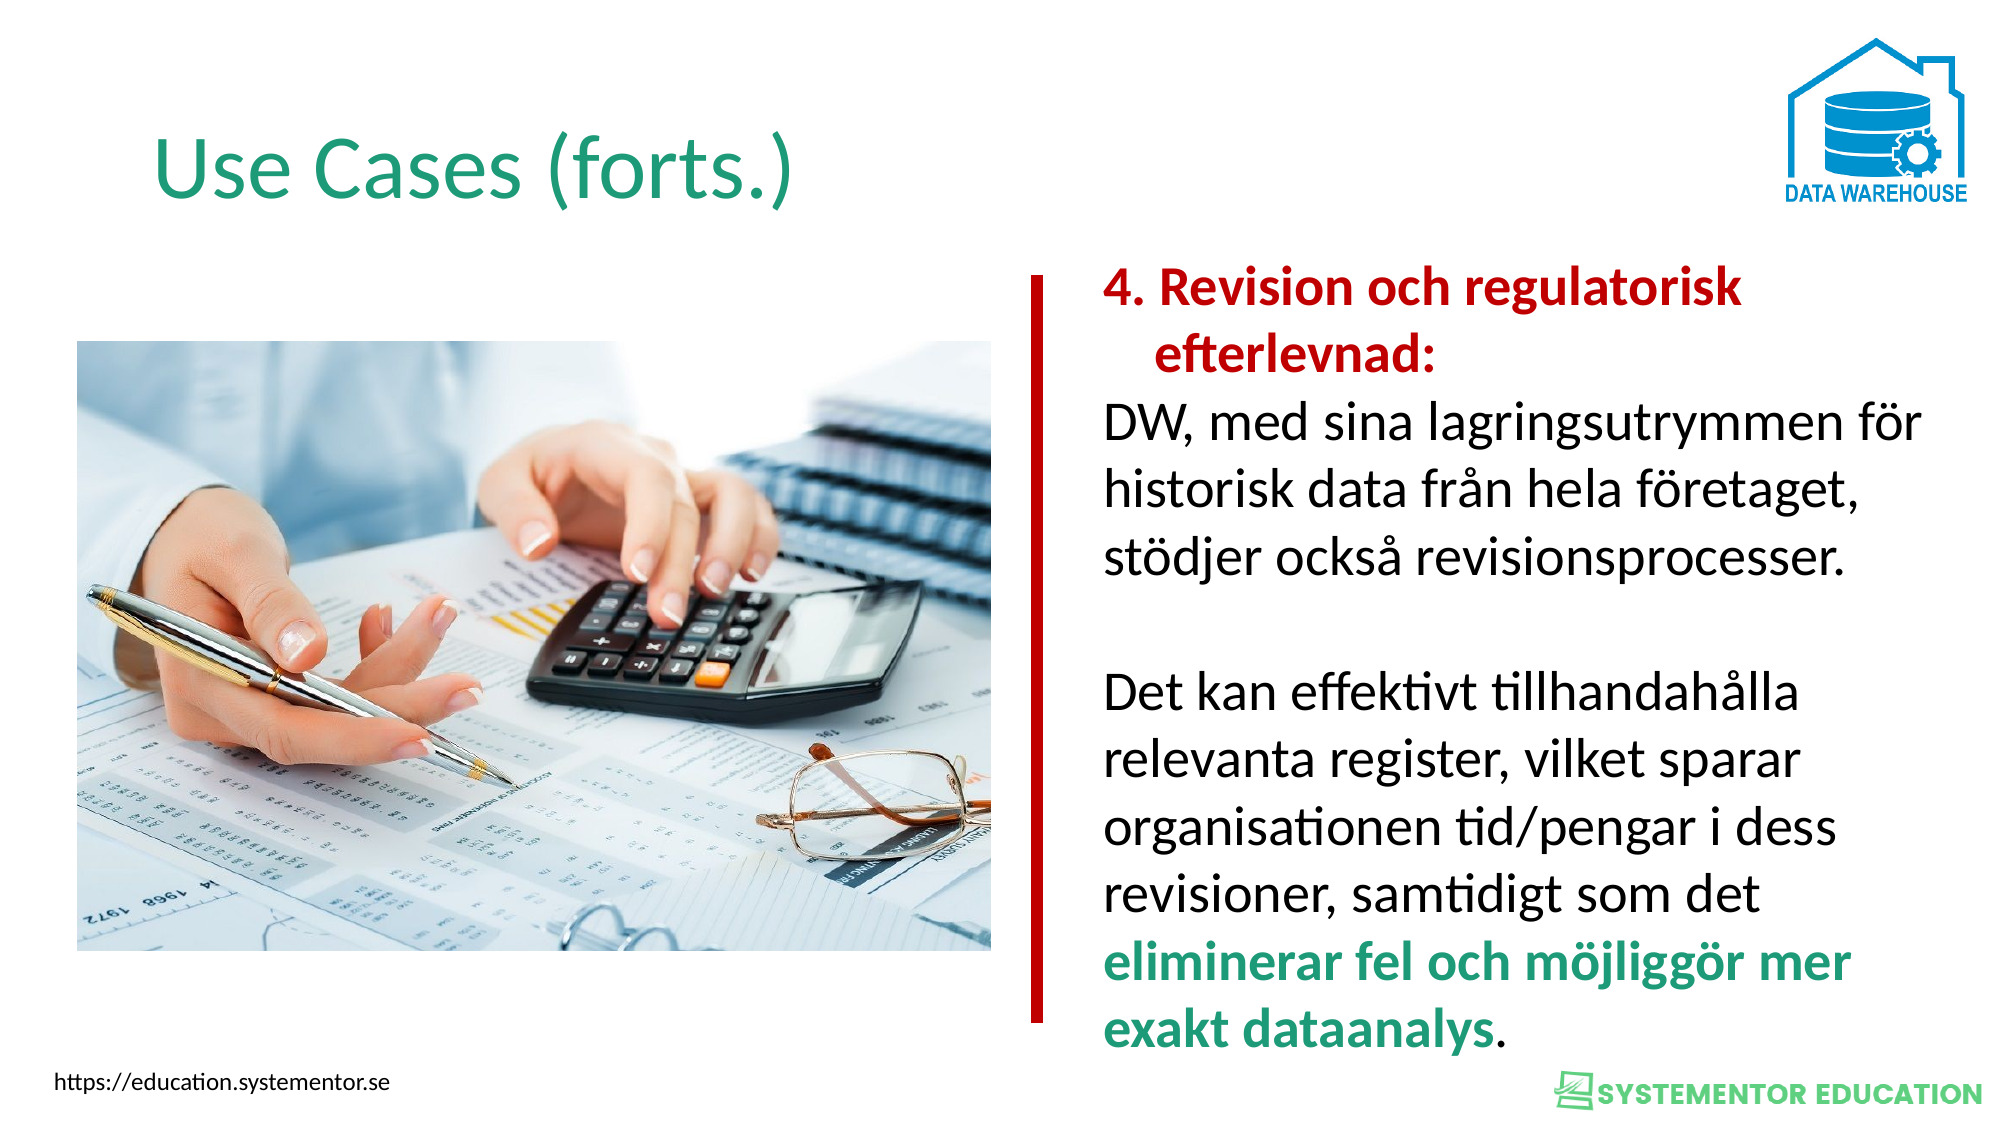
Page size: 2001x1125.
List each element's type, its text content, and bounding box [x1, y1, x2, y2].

picture [76, 341, 991, 951]
picture [1752, 0, 2000, 248]
text_box Use Cases (forts.) [137, 59, 1747, 278]
picture [1545, 1057, 1996, 1125]
text_box 4. Revision och regulatorisk efterlevnad: DW, med sina lagringsutrymmen för historisk data från hela företaget, stödjer också revisionsprocesser. Det kan effektivt tillhandahålla relevanta register, vilket sparar organisationen tid/pengar i dess revisioner, samtidigt som det eliminerar fel och möjliggör mer exakt dataanalys. [1083, 239, 1994, 1076]
text_box https://education.systementor.se [38, 1058, 625, 1104]
